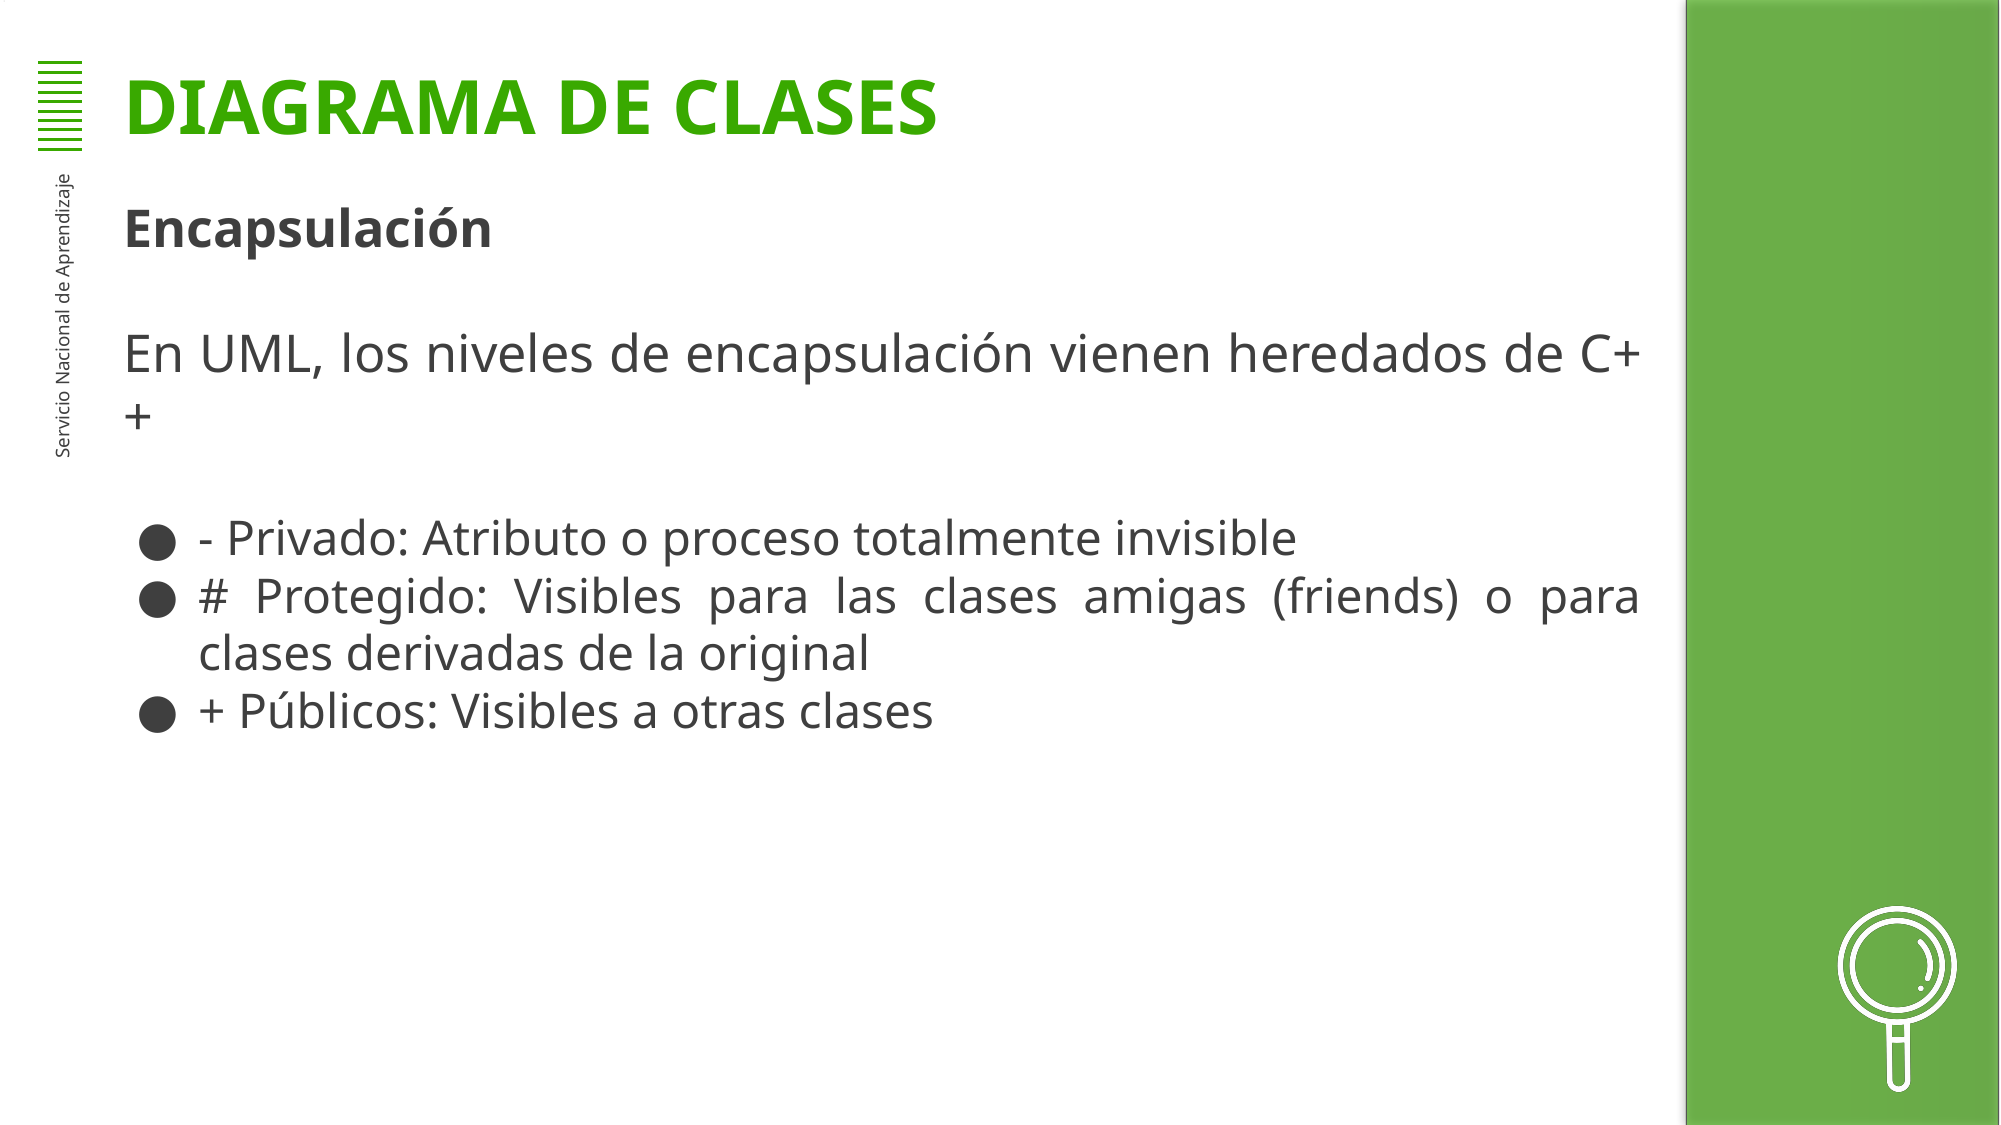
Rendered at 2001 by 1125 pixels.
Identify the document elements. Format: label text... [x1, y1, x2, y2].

picture [1790, 882, 2000, 1096]
text_box Encapsulación En UML, los niveles de encapsulación vienen heredados de C++ - Privado: Atributo o proceso totalmente invisible # Protegido: Visibles para las clases amigas (friends) o para clases derivadas de la original + Públicos: Visibles a otras clases [108, 187, 1659, 746]
text_box [1685, 0, 1999, 1125]
text_box DIAGRAMA DE CLASES [108, 52, 1660, 428]
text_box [38, 62, 83, 150]
text_box Servicio Nacional de Aprendizaje [43, 158, 81, 485]
